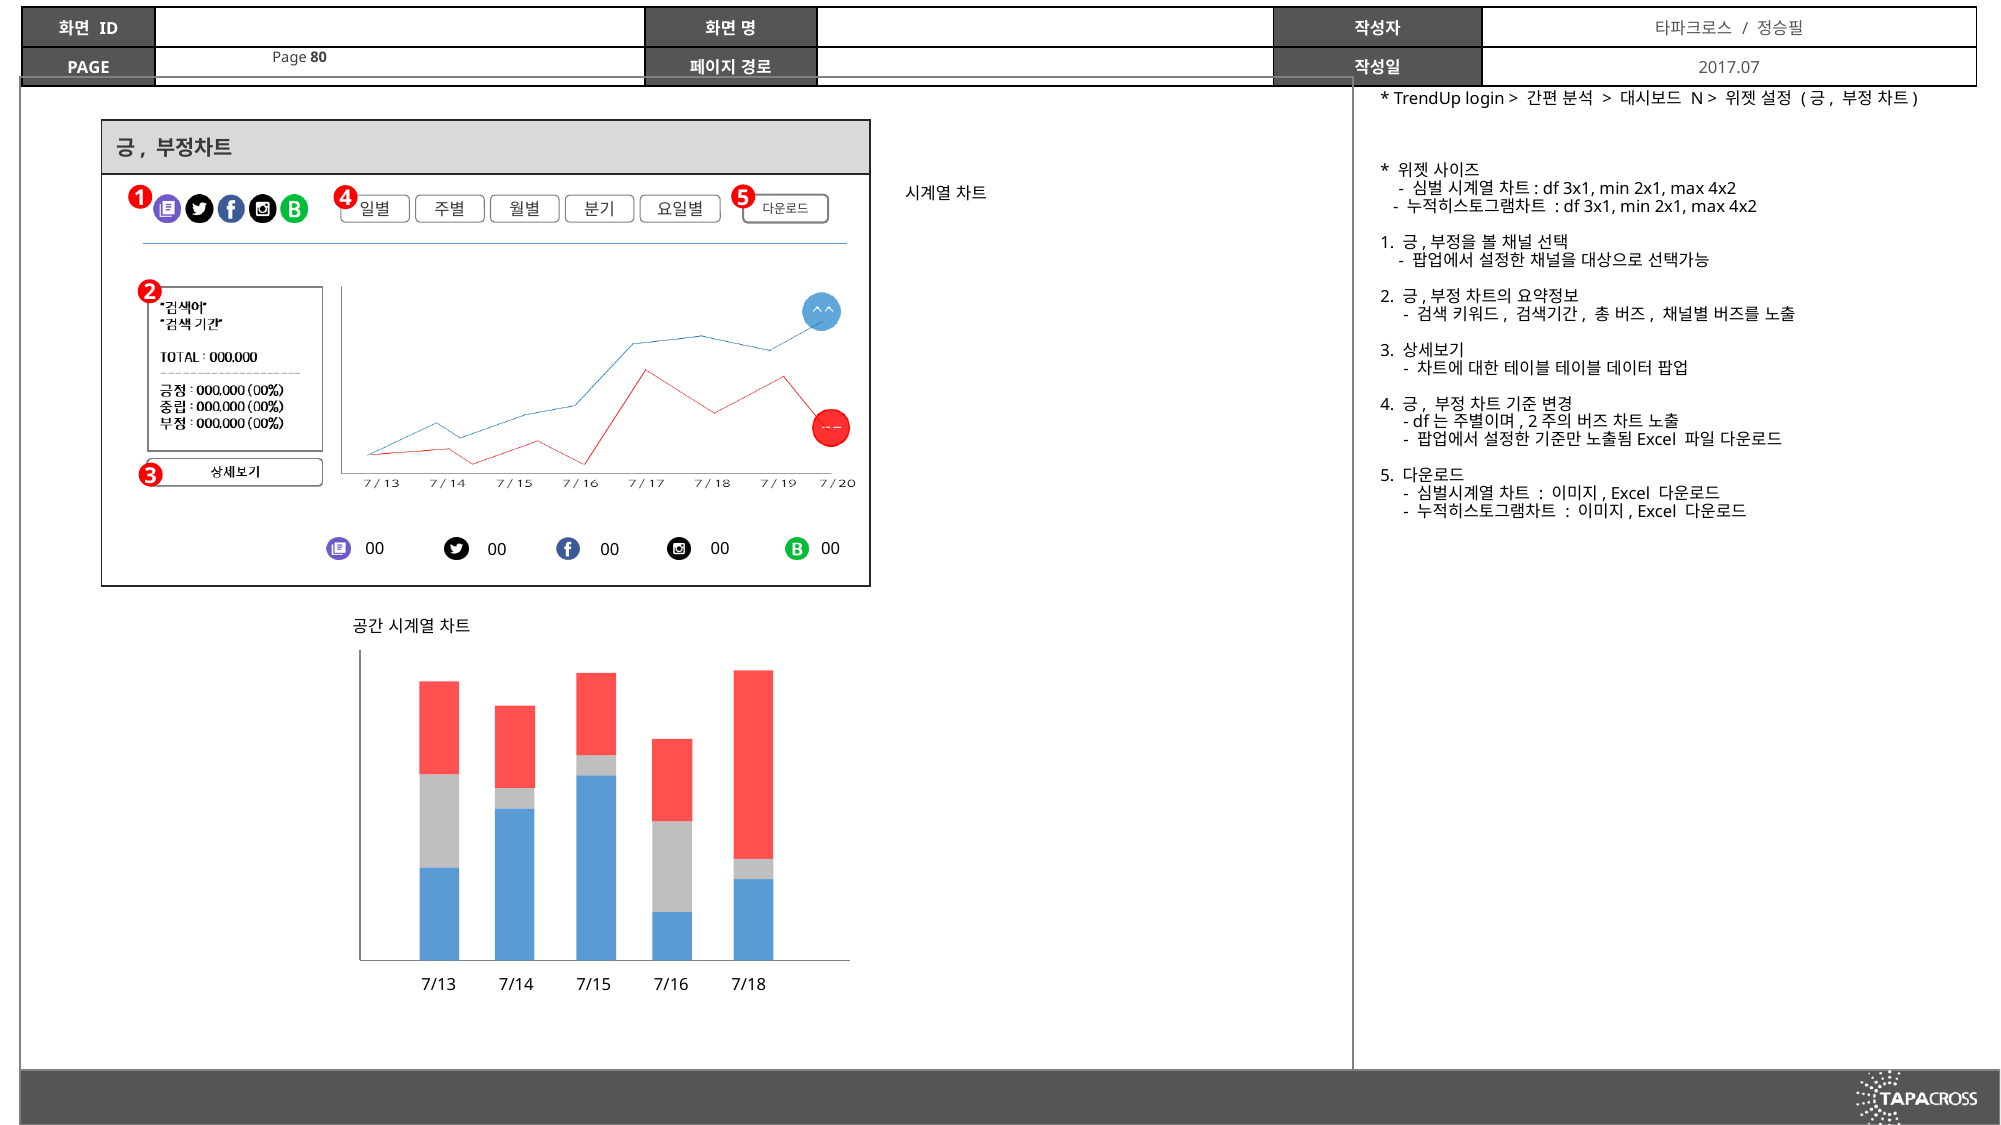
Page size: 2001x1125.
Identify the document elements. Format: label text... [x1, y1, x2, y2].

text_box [359, 650, 850, 961]
text_box 시계열 차트 [890, 175, 1002, 210]
text_box 7/15 [561, 966, 626, 1002]
picture [326, 537, 350, 560]
picture [667, 537, 691, 560]
picture [153, 194, 308, 223]
text_box 7/16 [639, 966, 704, 1002]
text_box 7/13 [406, 966, 471, 1002]
picture [341, 286, 871, 495]
picture [444, 537, 469, 560]
picture [1855, 1064, 1977, 1125]
text_box 7/14 [484, 966, 549, 1002]
picture [556, 537, 580, 560]
text_box 7/18 [716, 966, 782, 1002]
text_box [101, 119, 871, 587]
picture [785, 537, 809, 560]
text_box 공간 시계열 차트 [337, 608, 486, 644]
list * TrendUp login > 간편 분석 > 대시보드 N > 위젯 설정 (긍, 부정 차트) * 위젯 사이즈 - 심벌 시계열 차트: df 3x1, min 2x1, max 4x2 - 누적히스토그램차트 : df 3x1, min 2x1, max 4x2 1. 긍,부정을 볼 채널 선택 - 팝업에서 설정한 채널을 대상으로 선택가능 2. 긍,부정 차트의 요약정보 - 검색 키워드, 검색기간, 총 버즈, 채널별 버즈를 노출 3. 상세보기 - 차트에 대한 테이블 테이블 데이터 팝업 4. 긍, 부정 차트 기준 변경 - df는 주별이며, 2주의 버즈 차트 노출 - 팝업에서 설정한 기준만 노출됨Excel 파일 다운로드 5. 다운로드 - 심벌시계열 차트 : 이미지, Excel 다운로드 - 누적히스토그램차트 : 이미지, Excel 다운로드 [1365, 82, 1977, 1053]
